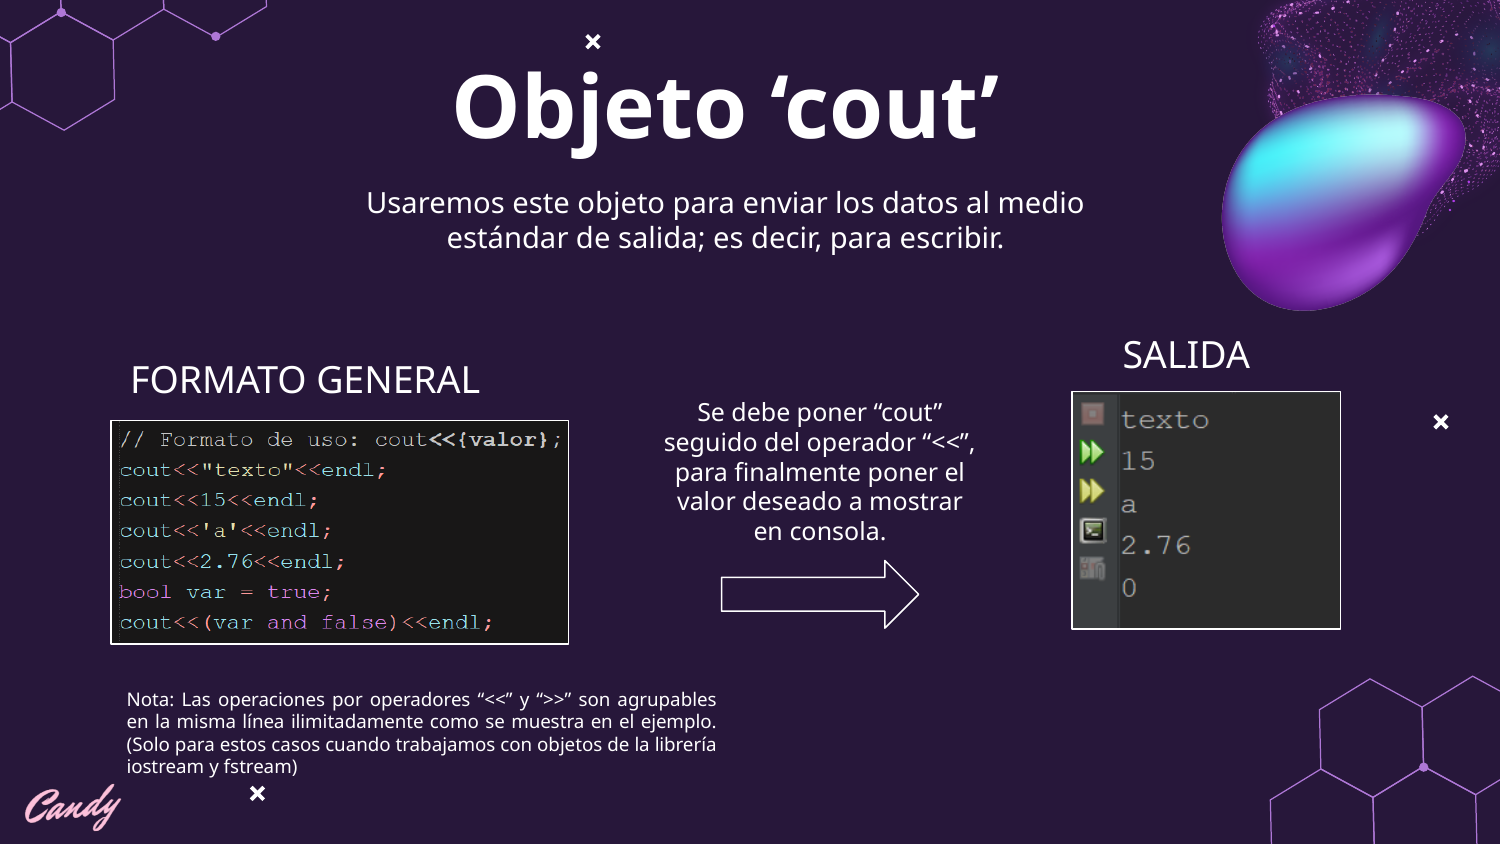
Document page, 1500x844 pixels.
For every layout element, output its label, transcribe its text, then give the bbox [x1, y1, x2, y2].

picture [13, 774, 129, 843]
title FORMATO GENERAL [115, 340, 565, 409]
text_box Usaremos este objeto para enviar los datos al medio estándar de salida; es decir, para escribir. [336, 169, 1115, 270]
picture [1072, 391, 1340, 629]
text_box Objeto ‘cout’ [362, 58, 1089, 149]
text_box Se debe poner “cout” seguido del operador “<<”, para finalmente poner el valor deseado a mostrar en consola. [646, 383, 994, 559]
picture [111, 420, 568, 644]
text_box [721, 560, 919, 629]
title SALIDA [1107, 315, 1321, 384]
picture [1187, 0, 1500, 317]
text_box Nota: Las operaciones por operadores “<<” y “>>” son agrupables en la misma línea ilimitadamente como se muestra en el ejemplo. (Solo para estos casos cuando trabajamos con objetos de la librería iostream y fstream) [111, 671, 731, 794]
